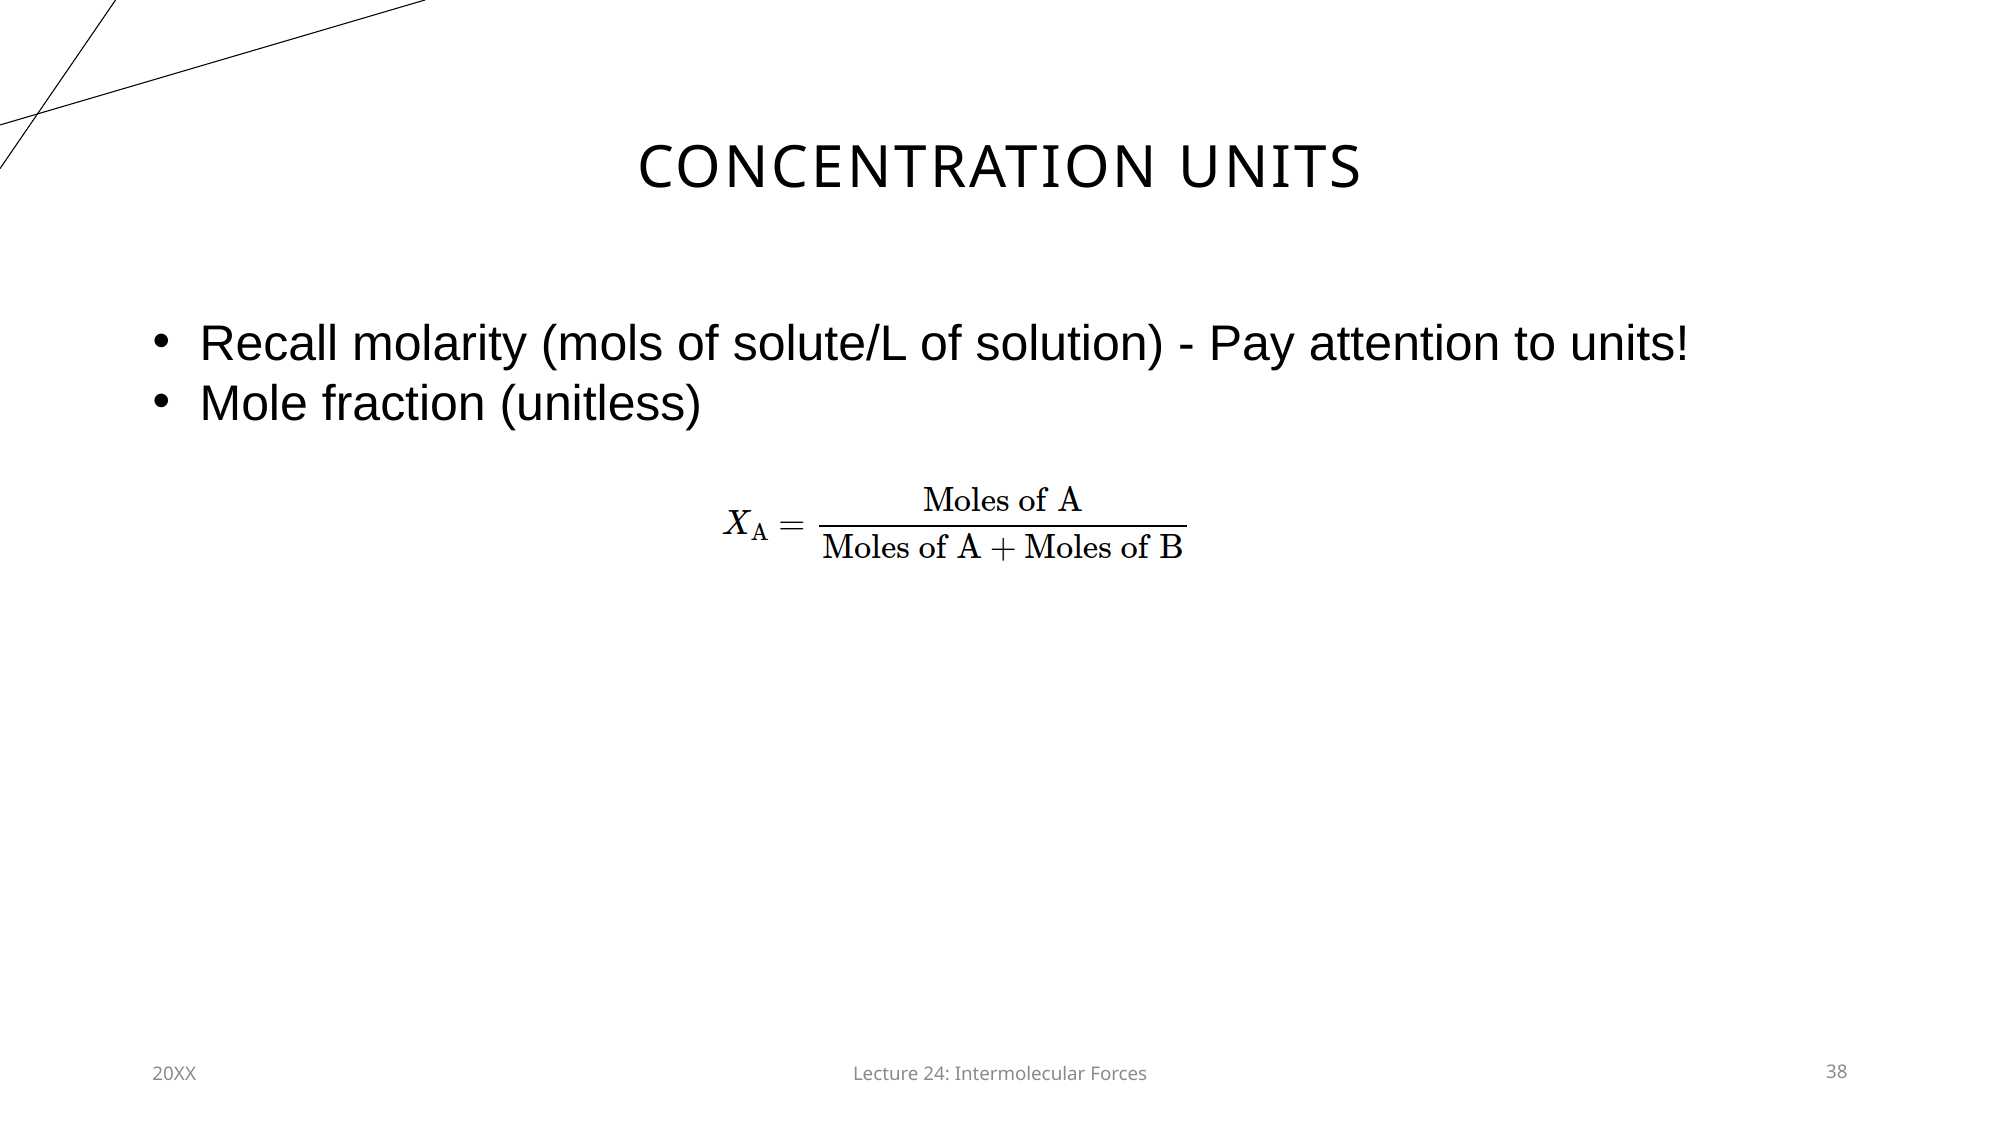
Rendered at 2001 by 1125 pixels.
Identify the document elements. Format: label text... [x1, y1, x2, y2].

title Concentration units [137, 59, 1863, 278]
footer Lecture 24: Intermolecular Forces​ [662, 1042, 1338, 1103]
slide_number 20XX [137, 1042, 588, 1103]
picture [701, 463, 1207, 590]
text_box Recall molarity (mols of solute/L of solution) - Pay attention to units! Mole fraction (unitless) [137, 302, 1858, 438]
slide_number 38 [1412, 1042, 1863, 1103]
